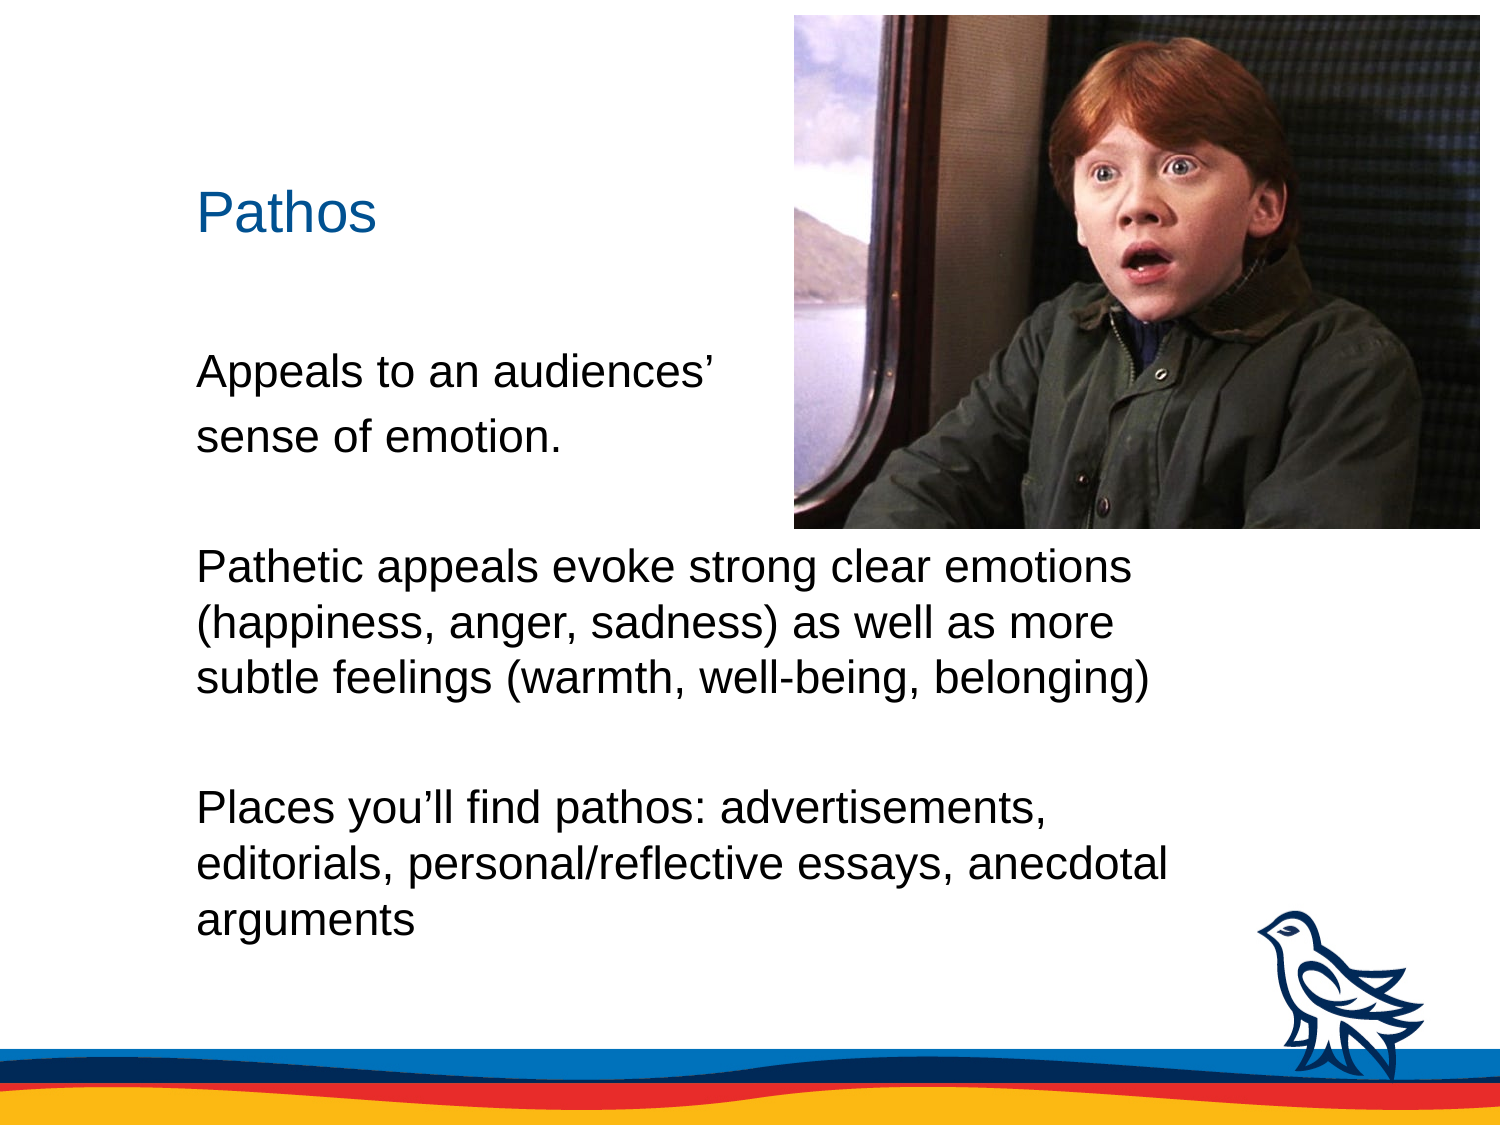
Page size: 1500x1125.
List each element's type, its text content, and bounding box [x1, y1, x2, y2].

title Pathos [181, 115, 789, 304]
picture [0, 0, 1500, 1125]
list Appeals to an audiences’ sense of emotion. Pathetic appeals evoke strong clear emotions (happiness, anger, sadness) as well as more subtle feelings (warmth, well-being, belonging) Places you’ll find pathos: advertisements, editorials, personal/reflective essays, anecdotal arguments [181, 333, 1209, 961]
